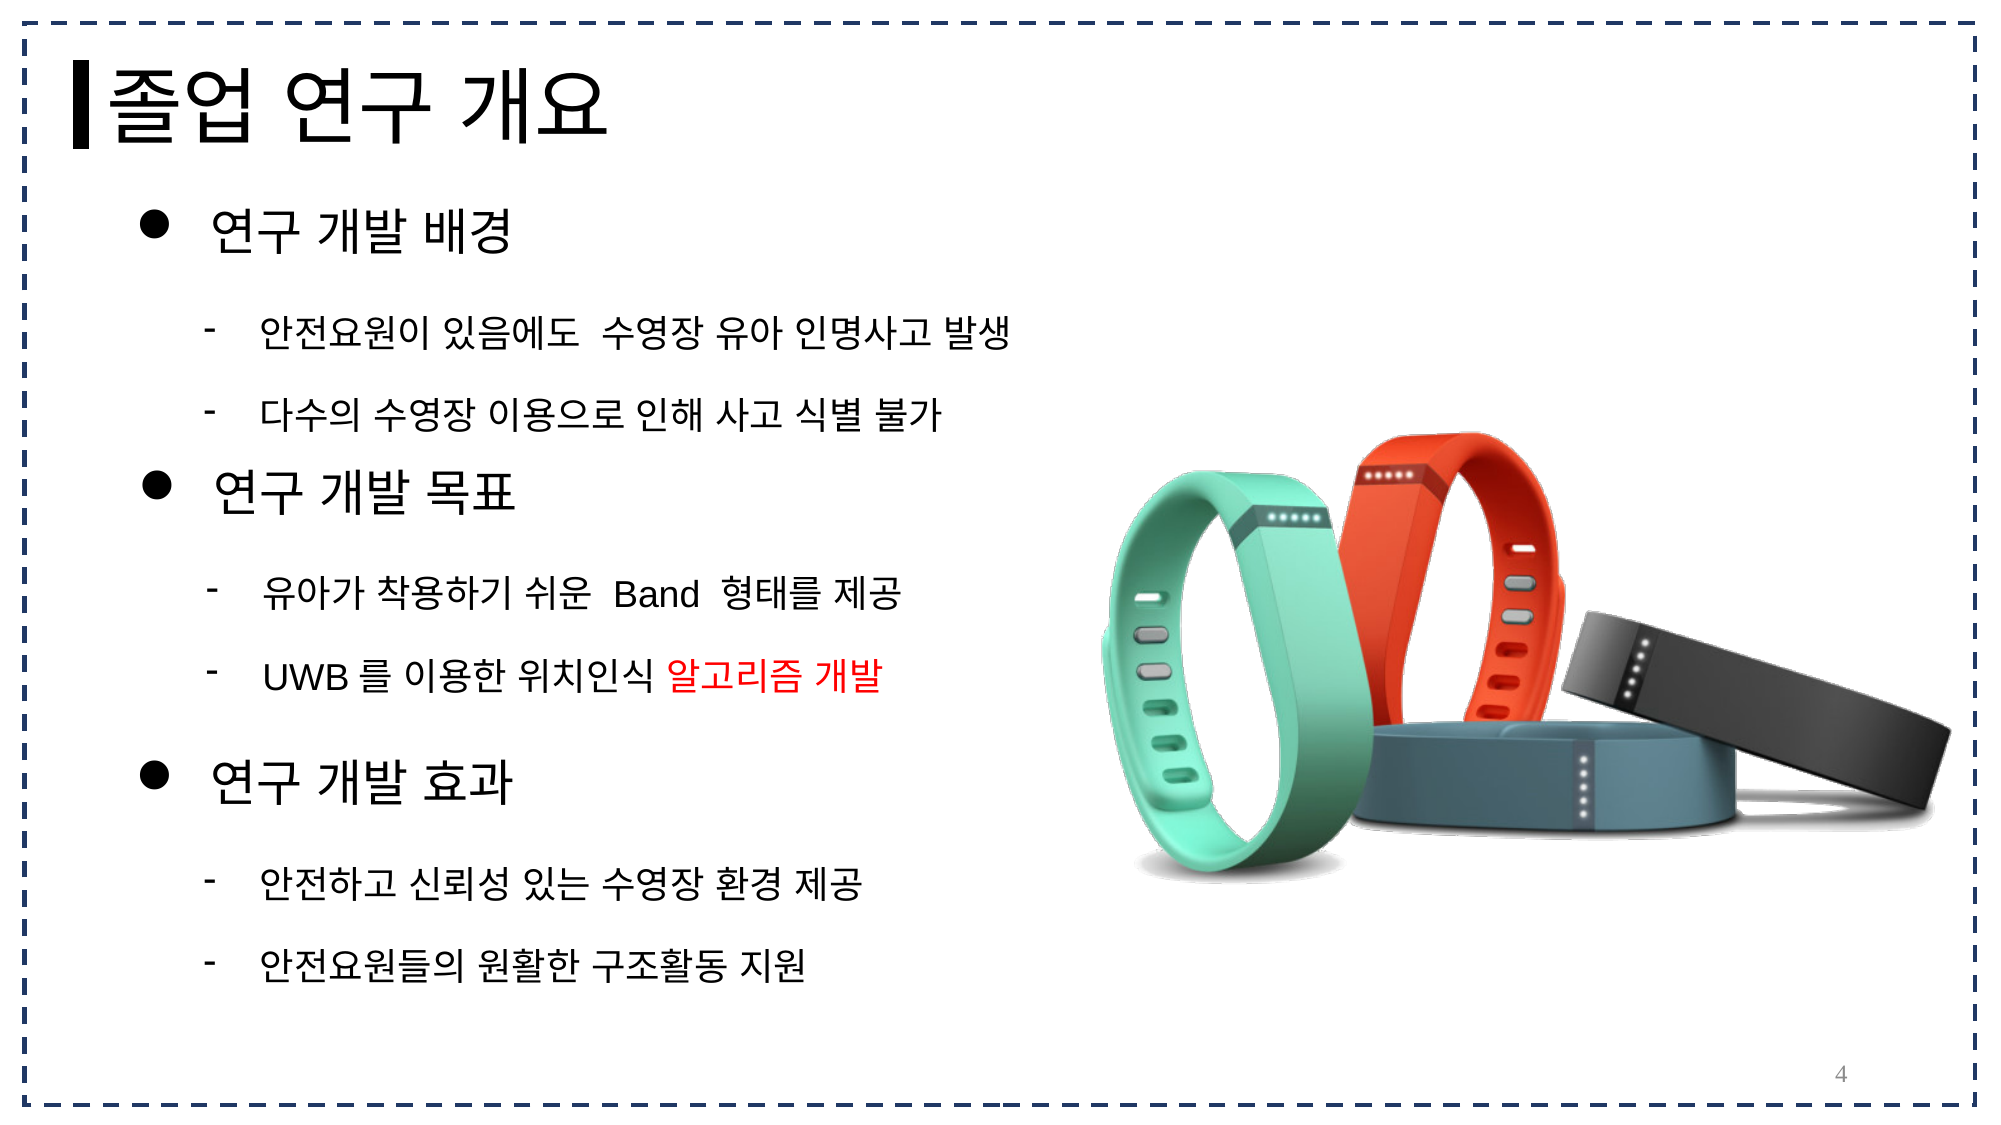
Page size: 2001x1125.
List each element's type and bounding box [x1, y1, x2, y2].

text_box [23, 22, 1976, 1106]
picture [1034, 422, 1952, 925]
